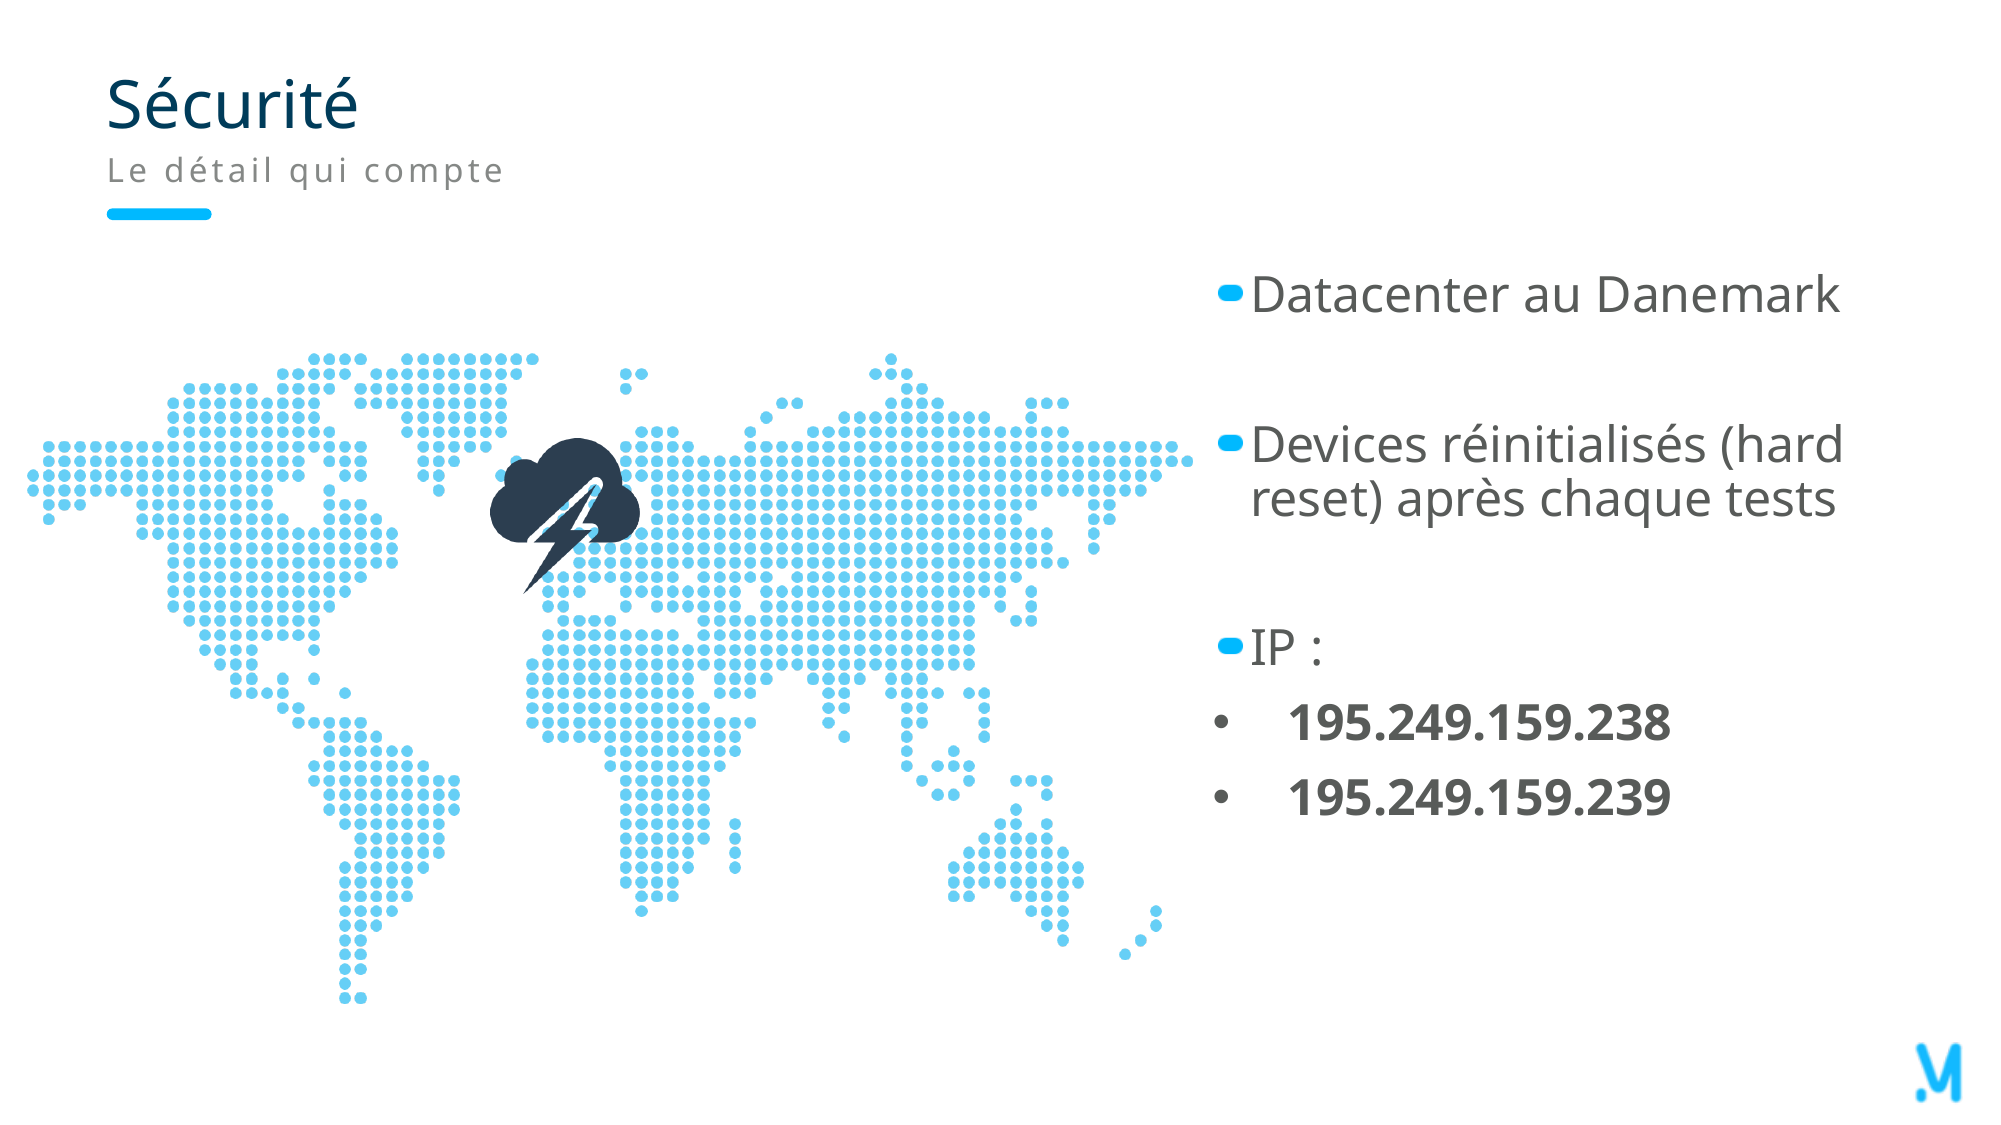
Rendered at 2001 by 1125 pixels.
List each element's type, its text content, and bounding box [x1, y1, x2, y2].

picture [1212, 275, 1248, 311]
picture [1212, 628, 1248, 664]
picture [27, 353, 1193, 1004]
list Datacenter au Danemark Devices réinitialisés (hard reset) après chaque tests IP : 195.249.159.238 195.249.159.239 [1212, 261, 1963, 1019]
picture [1212, 425, 1248, 461]
title Sécurité [106, 59, 1896, 154]
list Le détail qui compte [106, 154, 1896, 196]
picture [1903, 1024, 1985, 1114]
